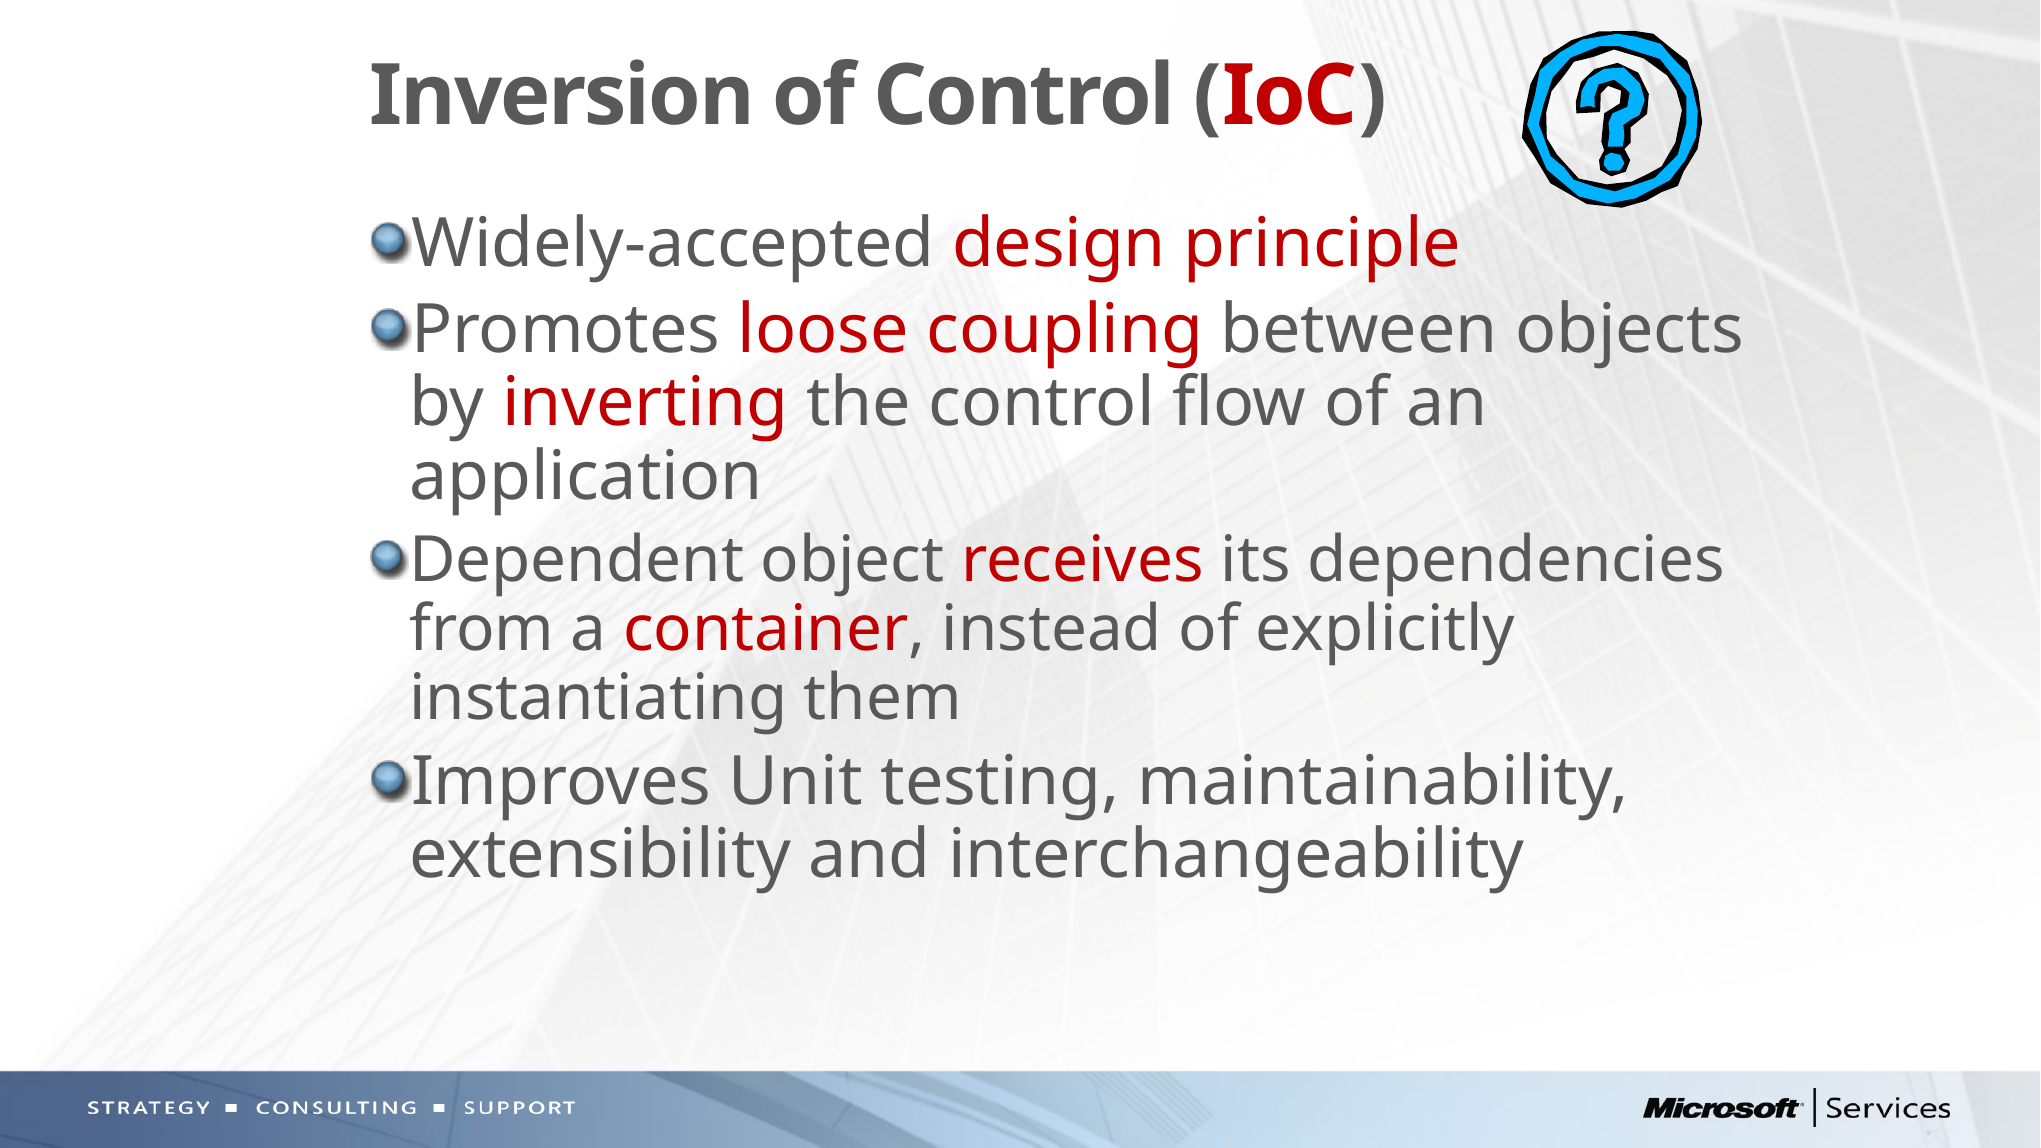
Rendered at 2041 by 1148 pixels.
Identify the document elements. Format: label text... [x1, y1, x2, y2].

picture [0, 0, 2041, 1148]
title Inversion of Control (IoC) [369, 51, 1516, 207]
list Widely-accepted design principle Promotes loose coupling between objects by inverting the control flow of an application Dependent object receives its dependencies from a container, instead of explicitly instantiating them Improves Unit testing, maintainability, extensibility and interchangeability [317, 207, 1756, 973]
